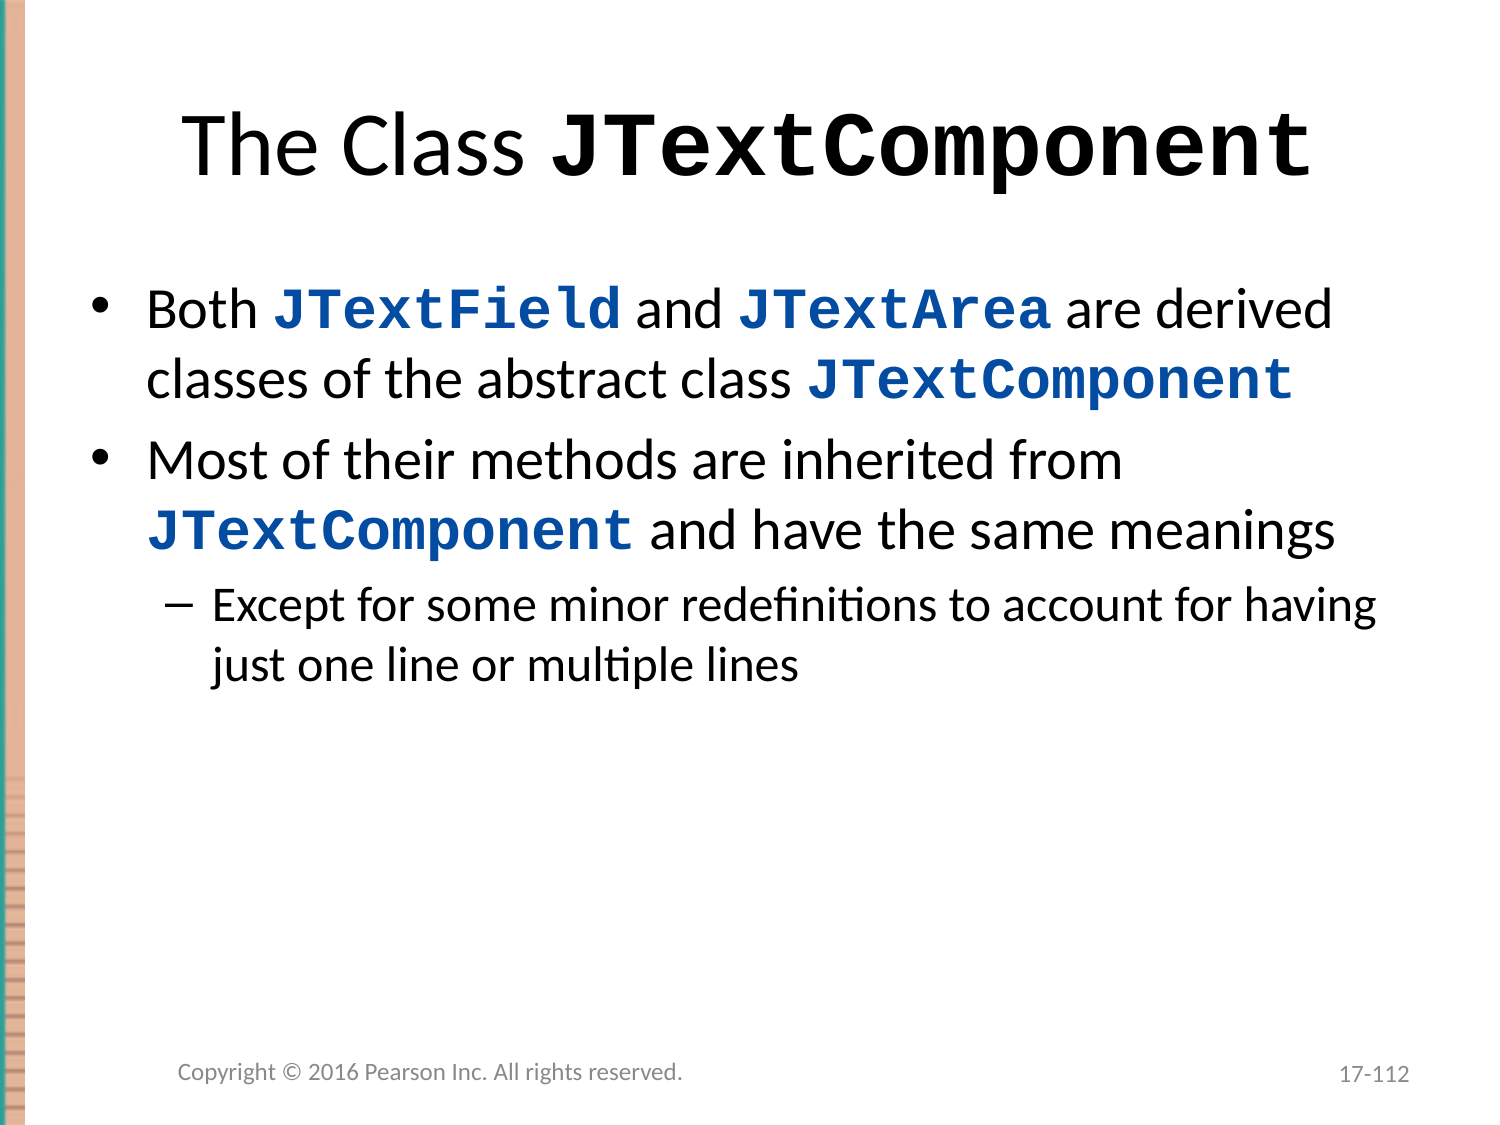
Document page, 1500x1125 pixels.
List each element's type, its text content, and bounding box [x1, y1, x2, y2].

slide_number 17-112 [1074, 1042, 1425, 1103]
list Both JTextField and JTextArea are derived classes of the abstract class JTextComponent Most of their methods are inherited from JTextComponent and have the same meanings Except for some minor redefinitions to account for having just one line or multiple lines [75, 262, 1425, 1005]
footer Copyright © 2016 Pearson Inc. All rights reserved. [75, 1040, 788, 1100]
title The Class JTextComponent [75, 45, 1425, 233]
picture [0, 0, 25, 1125]
